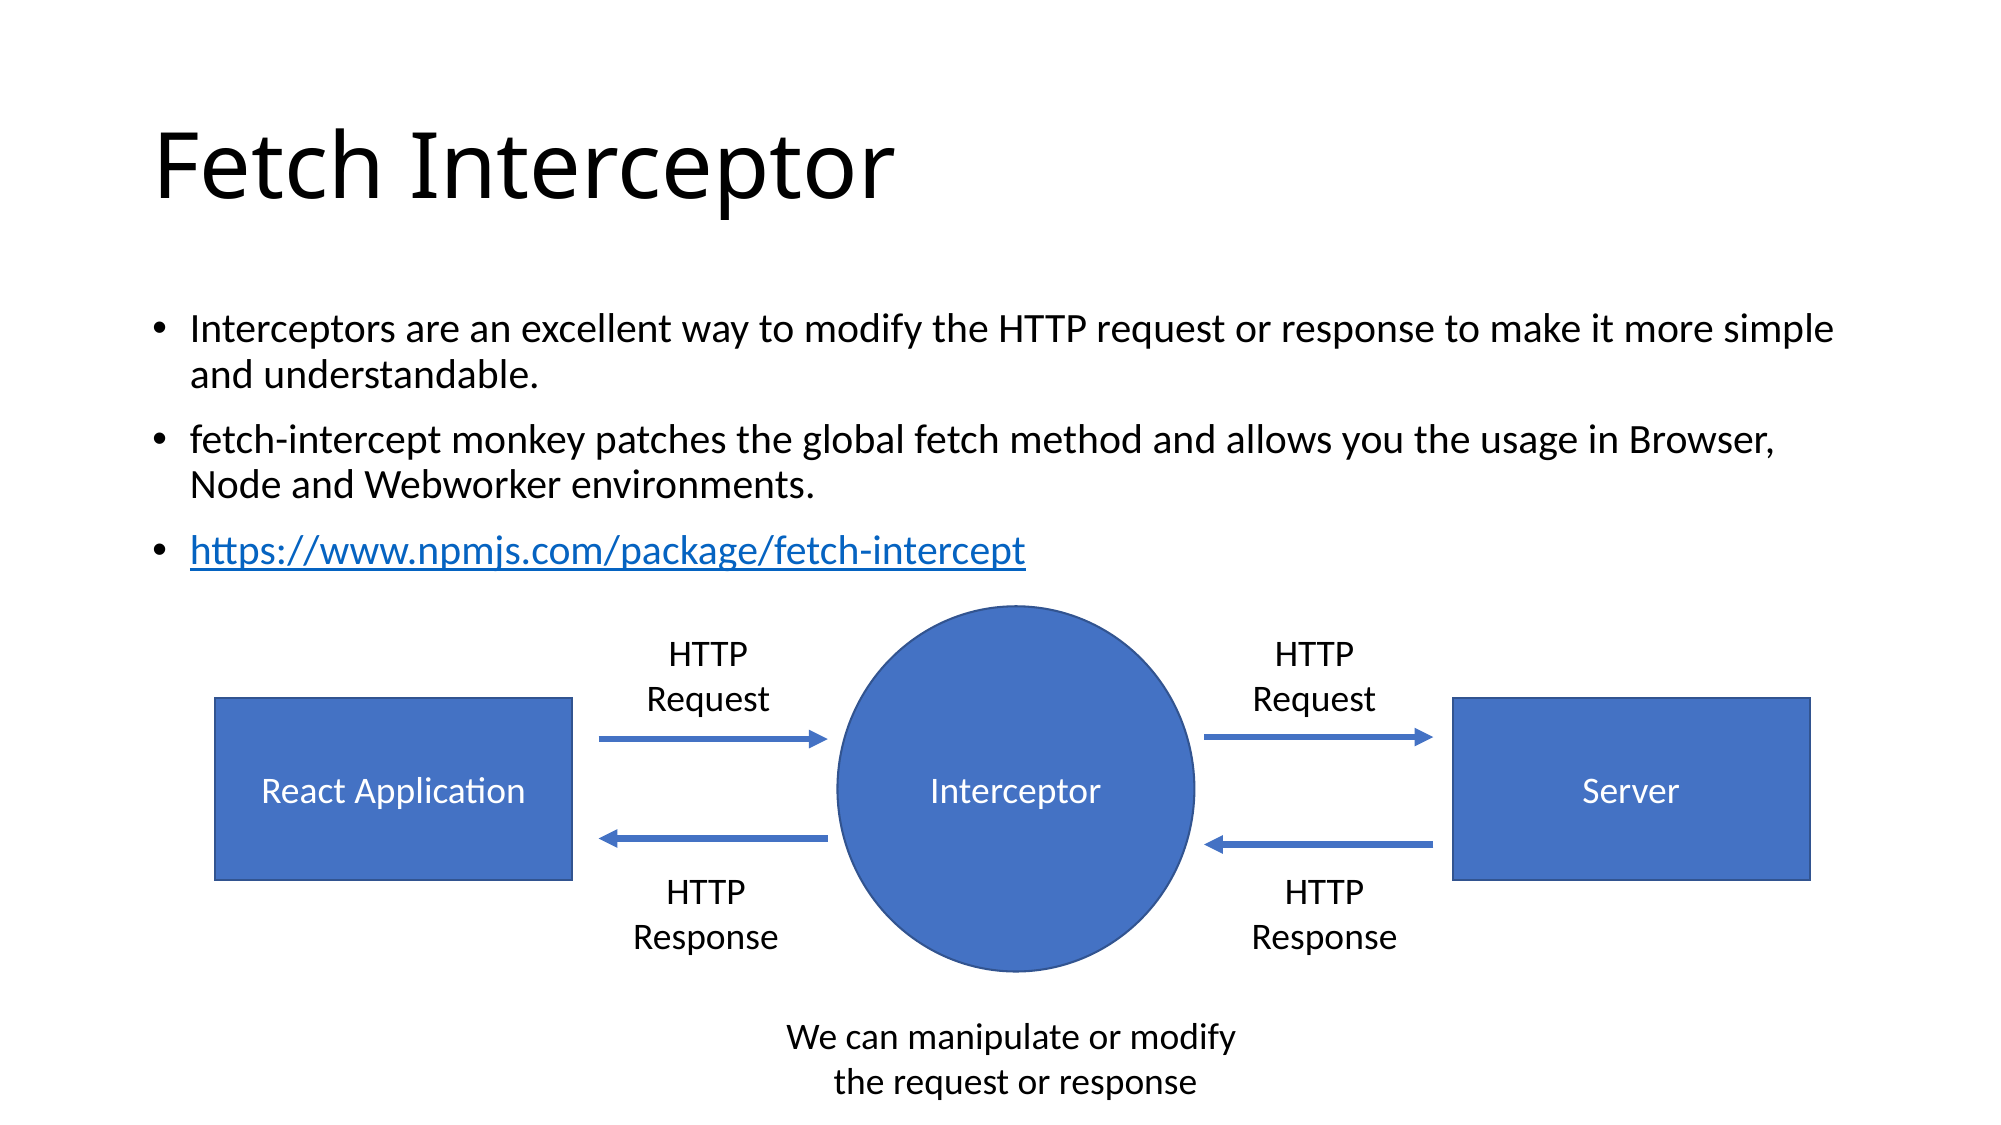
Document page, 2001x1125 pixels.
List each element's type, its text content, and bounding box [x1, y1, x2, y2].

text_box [215, 606, 1810, 1112]
title Fetch Interceptor [137, 59, 1863, 278]
list Interceptors are an excellent way to modify the HTTP request or response to make it more simple and understandable. fetch-intercept monkey patches the global fetch method and allows you the usage in Browser, Node and Webworker environments. https://www.npmjs.com/package/fetch-intercept [137, 299, 1863, 1014]
